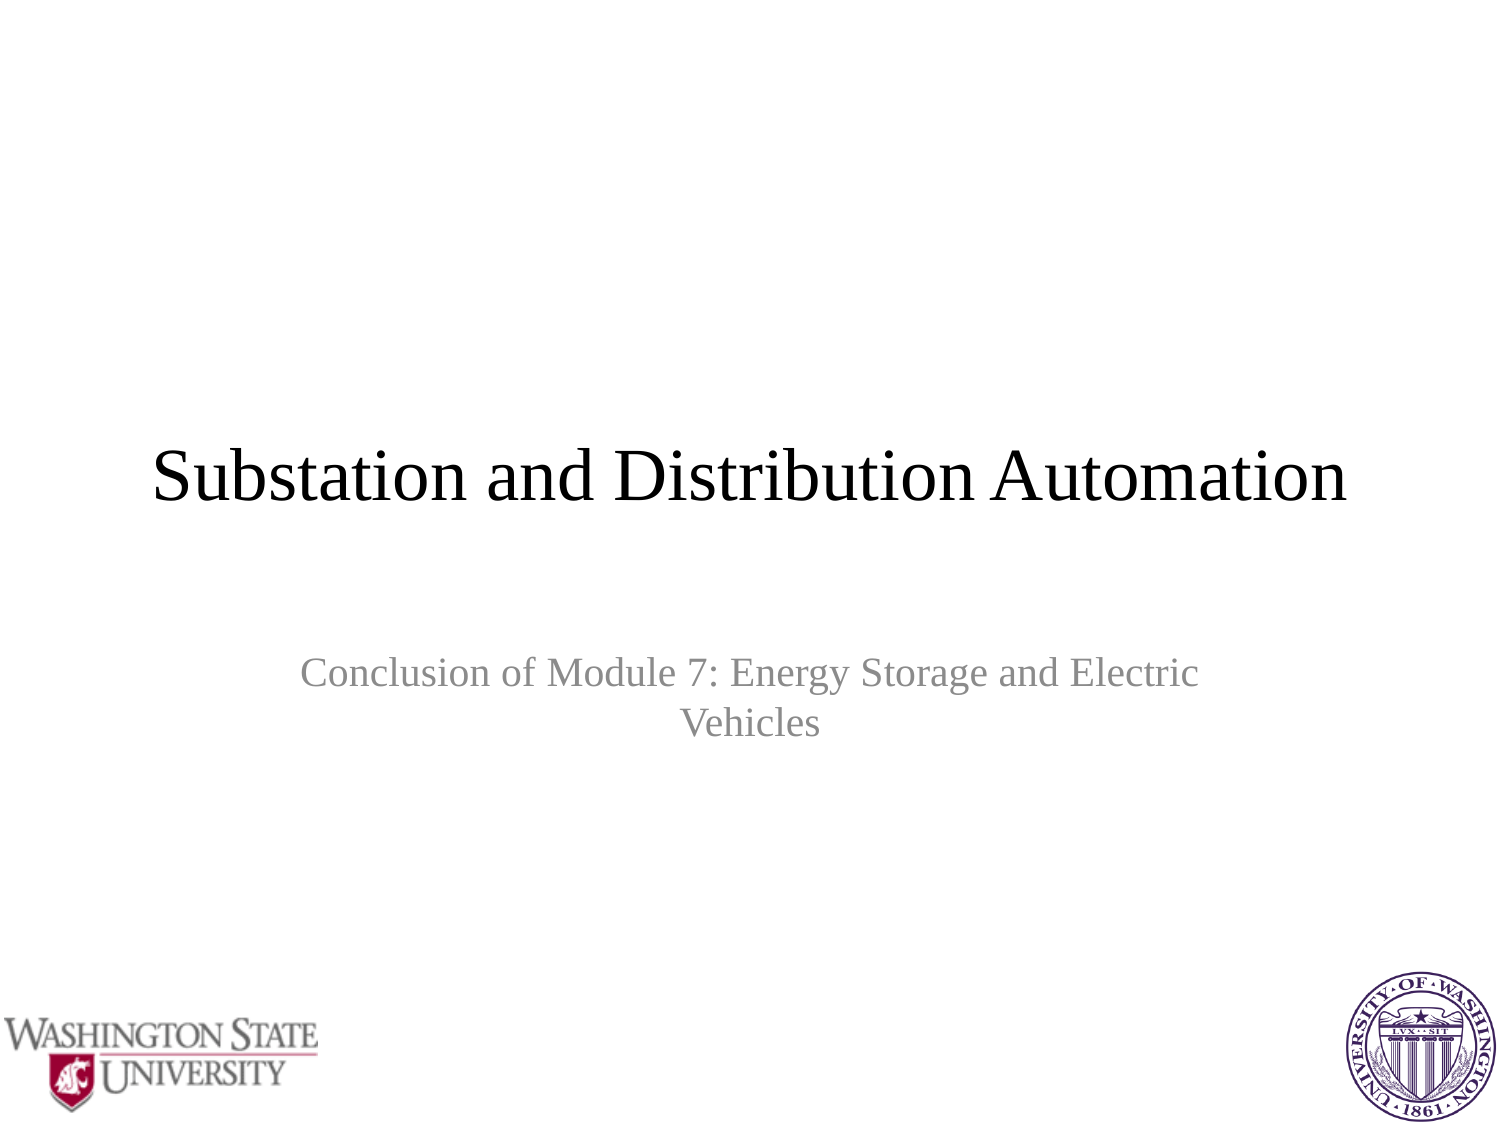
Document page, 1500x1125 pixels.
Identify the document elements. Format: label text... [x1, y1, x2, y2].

picture [1340, 968, 1500, 1124]
title Substation and Distribution Automation [112, 349, 1388, 591]
subtitle Conclusion of Module 7: Energy Storage and Electric Vehicles [225, 637, 1275, 925]
slide_number 64 [1074, 1042, 1425, 1103]
picture [4, 1007, 318, 1124]
